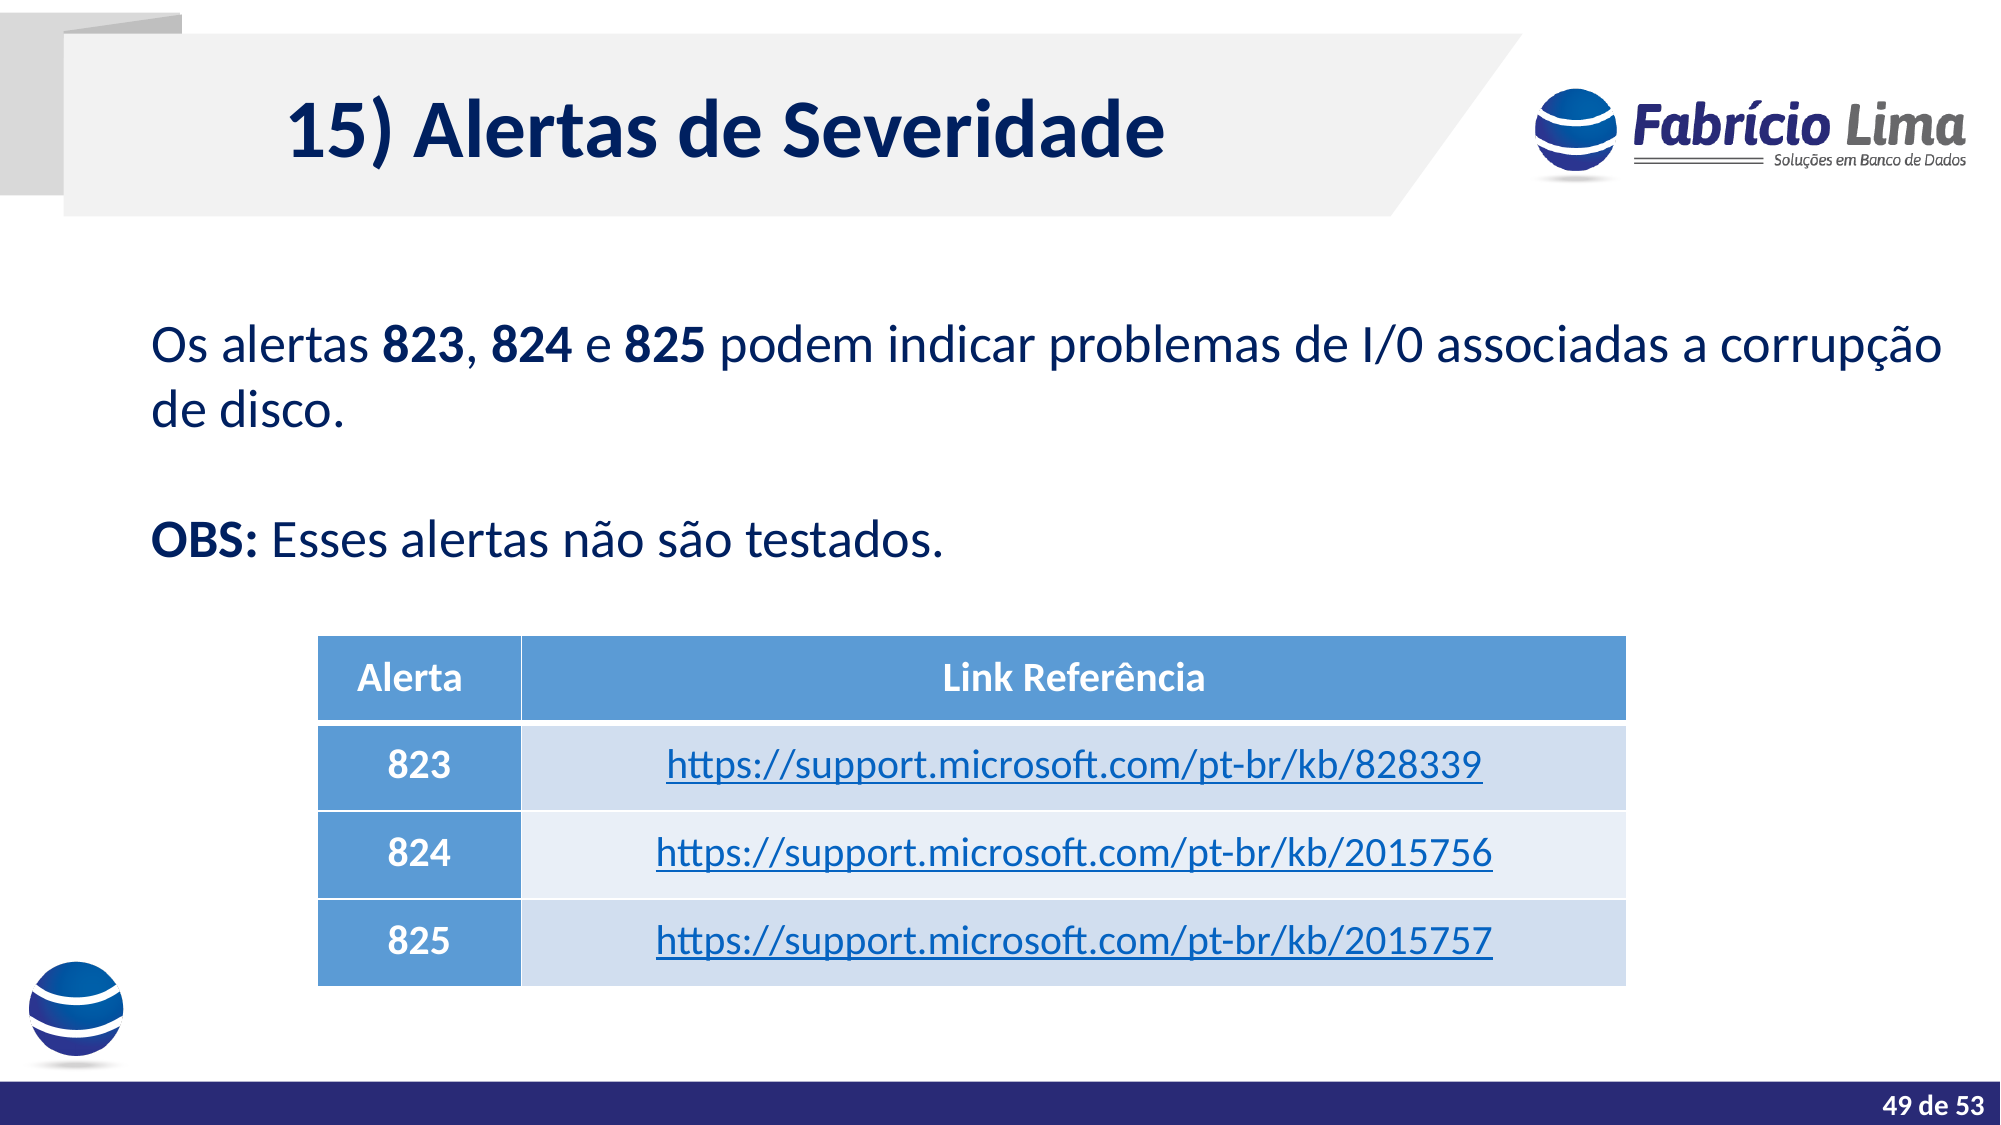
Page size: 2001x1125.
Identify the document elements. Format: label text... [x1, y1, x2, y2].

table_cell https://support.microsoft.com/pt-br/kb/2015757 [522, 900, 1626, 986]
text_box 15) Alertas de Severidade [62, 31, 1390, 218]
table_cell 824 [318, 812, 521, 898]
picture [14, 951, 137, 1082]
table_cell https://support.microsoft.com/pt-br/kb/828339 [522, 726, 1626, 810]
picture [1501, 42, 1997, 217]
table_cell 825 [318, 900, 521, 986]
table_header Link Referência [522, 636, 1626, 720]
table_cell 823 [318, 726, 521, 810]
text_box Os alertas 823, 824 e 825 podem indicar problemas de I/0 associadas a corrupção de disco. OBS: Esses alertas não são testados. [136, 236, 1986, 576]
slide_number 49 de 53 [1718, 1083, 2000, 1125]
table_header Alerta [318, 636, 521, 720]
table_cell https://support.microsoft.com/pt-br/kb/2015756 [522, 812, 1626, 898]
